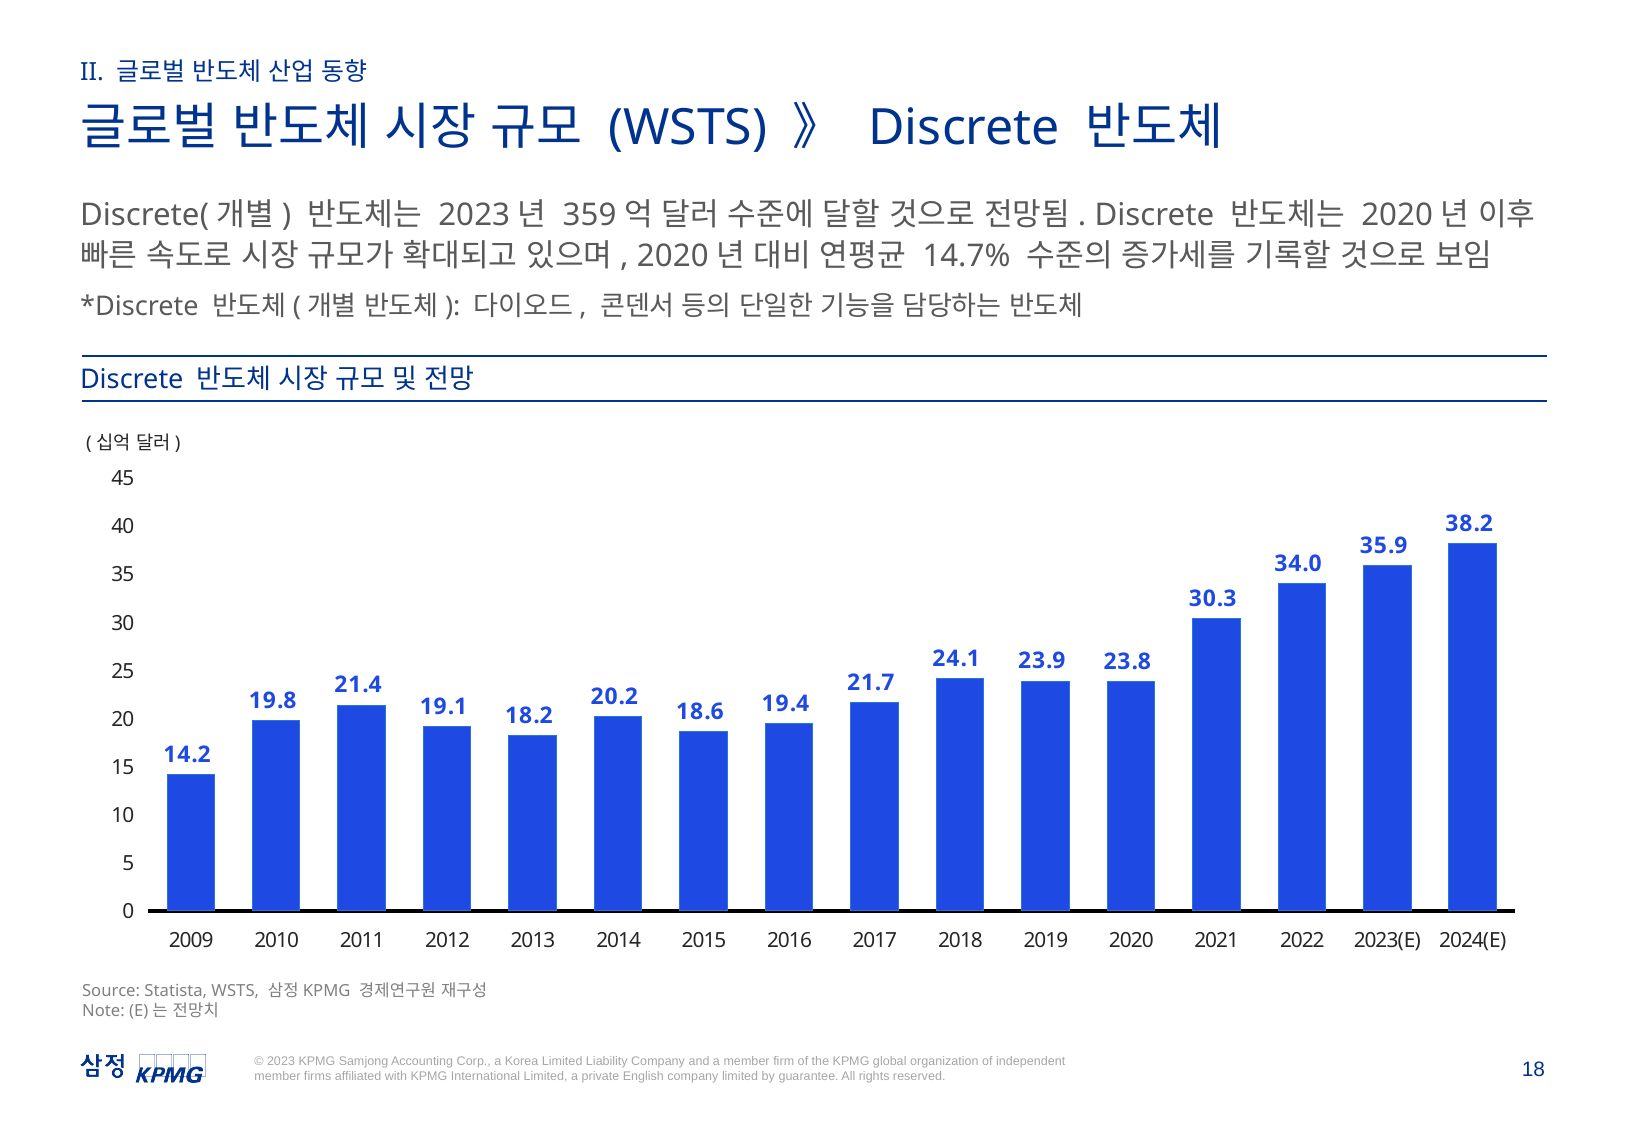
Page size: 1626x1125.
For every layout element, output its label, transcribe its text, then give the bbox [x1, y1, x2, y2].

text_box Source: Statista, WSTS, 삼정KPMG 경제연구원 재구성 Note: (E)는 전망치 [82, 979, 749, 1020]
list Discrete(개별) 반도체는 2023년 359억 달러 수준에 달할 것으로 전망됨. Discrete 반도체는 2020년 이후 빠른 속도로 시장 규모가 확대되고 있으며, 2020년 대비 연평균 14.7% 수준의 증가세를 기록할 것으로 보임 *Discrete 반도체(개별 반도체): 다이오드, 콘덴서 등의 단일한 기능을 담당하는 반도체 [80, 190, 1545, 333]
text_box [81, 355, 1547, 402]
chart [81, 453, 1545, 965]
text_box (십억 달러) [80, 422, 250, 452]
picture [80, 1054, 206, 1083]
list II. 글로벌 반도체 산업 동향 [80, 54, 1545, 85]
list 글로벌 반도체 시장 규모 (WSTS) 》 Discrete 반도체 [80, 101, 1545, 155]
